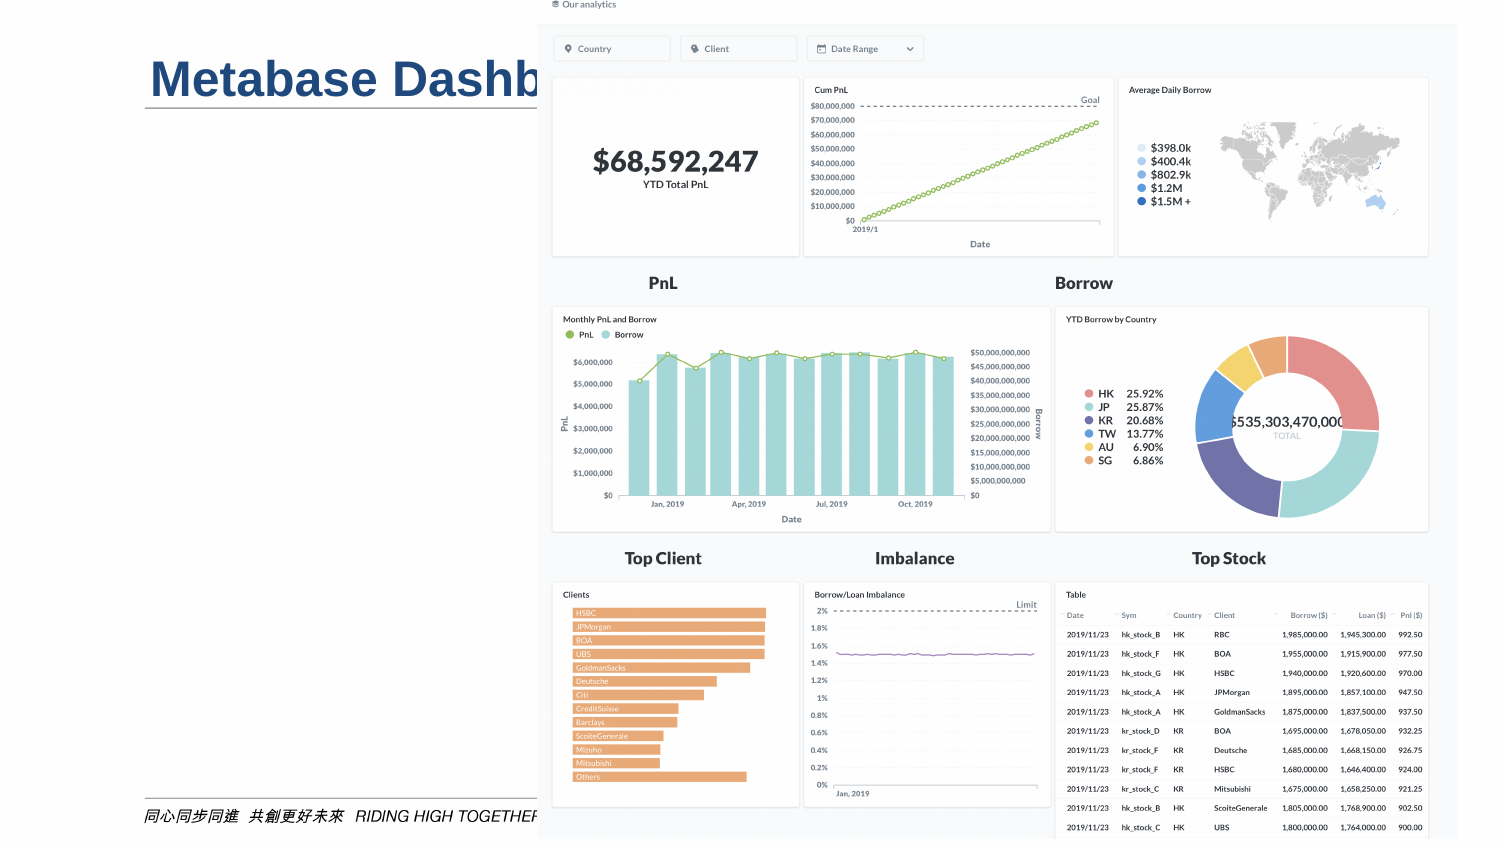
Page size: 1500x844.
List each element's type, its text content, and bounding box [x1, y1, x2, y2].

title Metabase Dashboards [137, 40, 532, 110]
picture [0, 0, 1500, 844]
